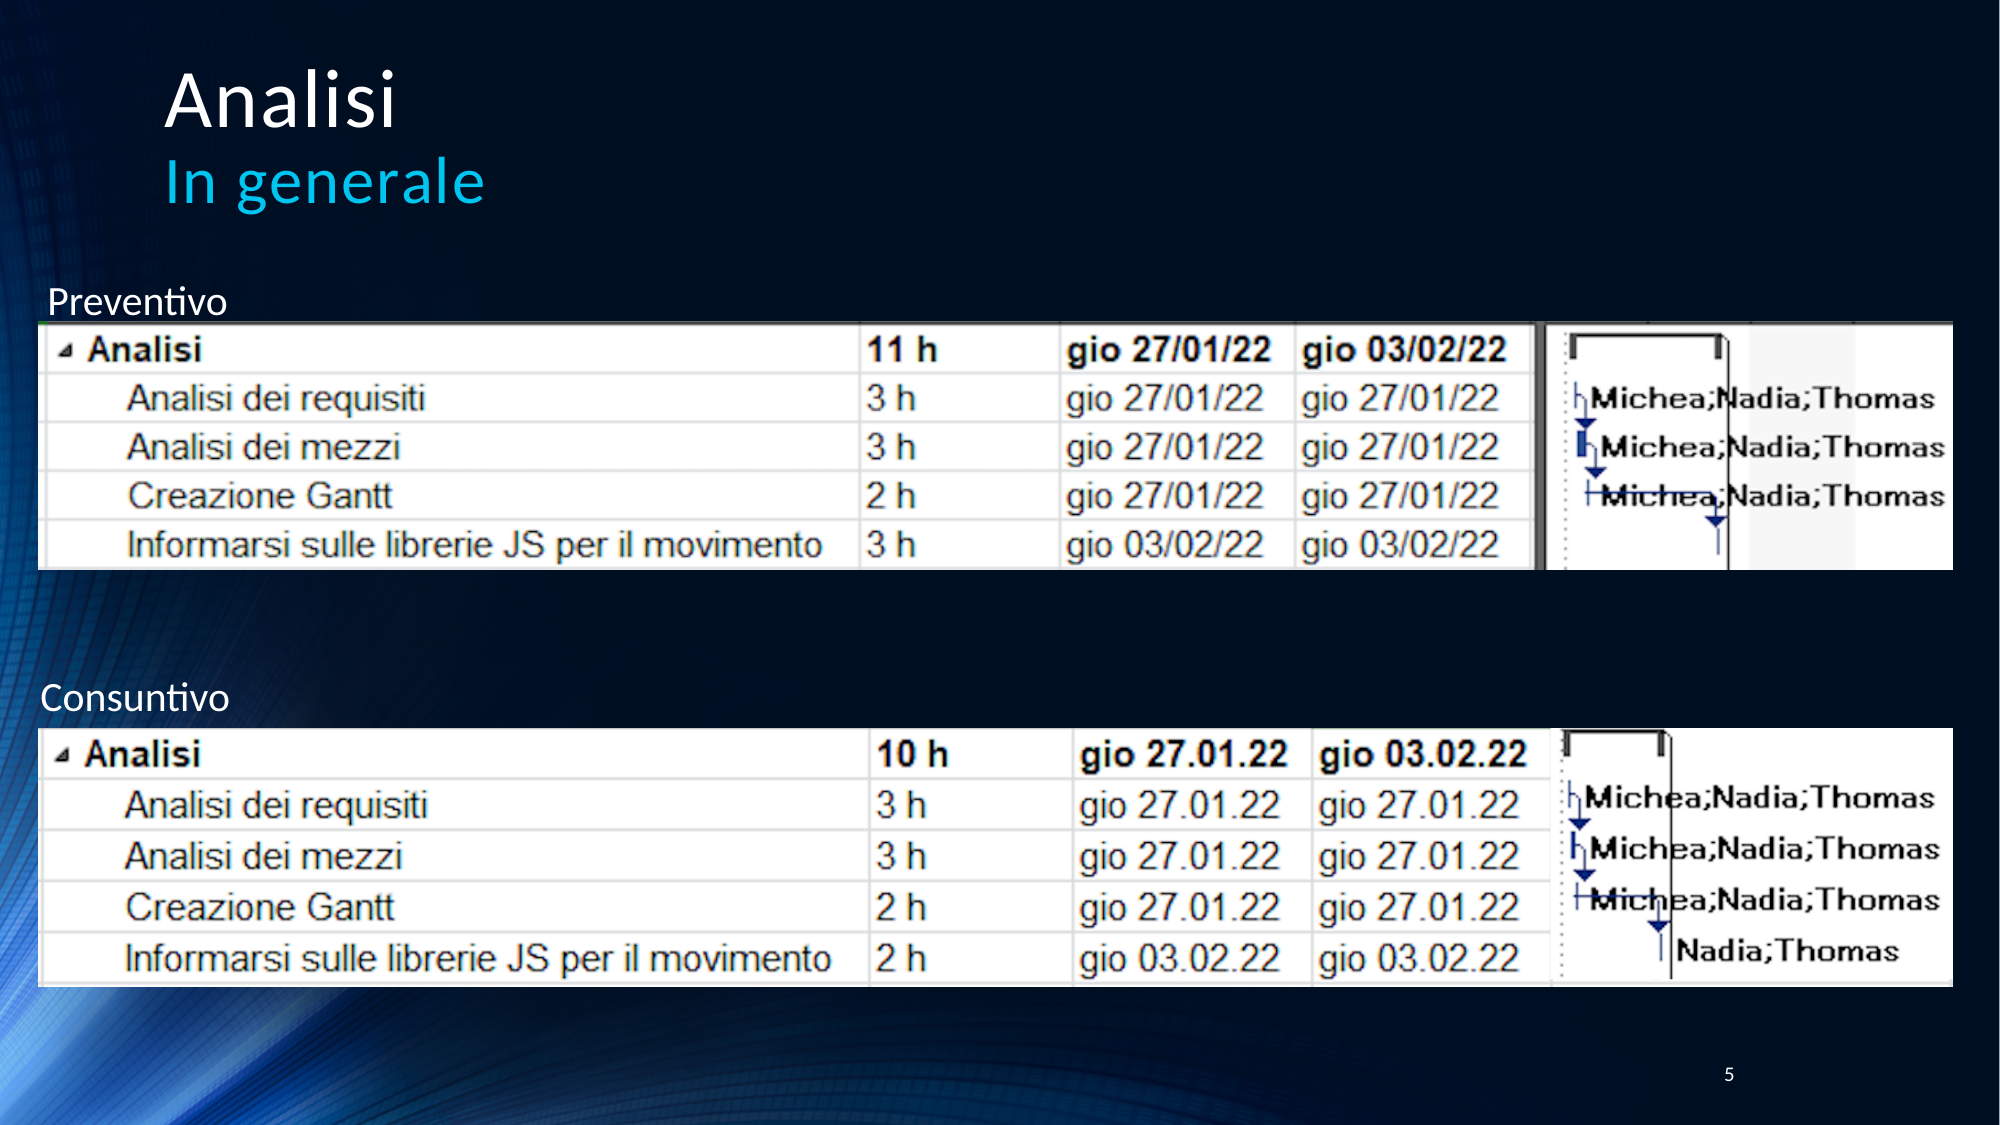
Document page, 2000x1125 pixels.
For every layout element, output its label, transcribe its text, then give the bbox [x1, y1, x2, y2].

title Analisi In generale [149, 0, 1650, 225]
slide_number 5 [1612, 1050, 1750, 1096]
text_box Preventivo [32, 266, 243, 331]
text_box Consuntivo [25, 662, 246, 728]
picture [0, 0, 2000, 1125]
